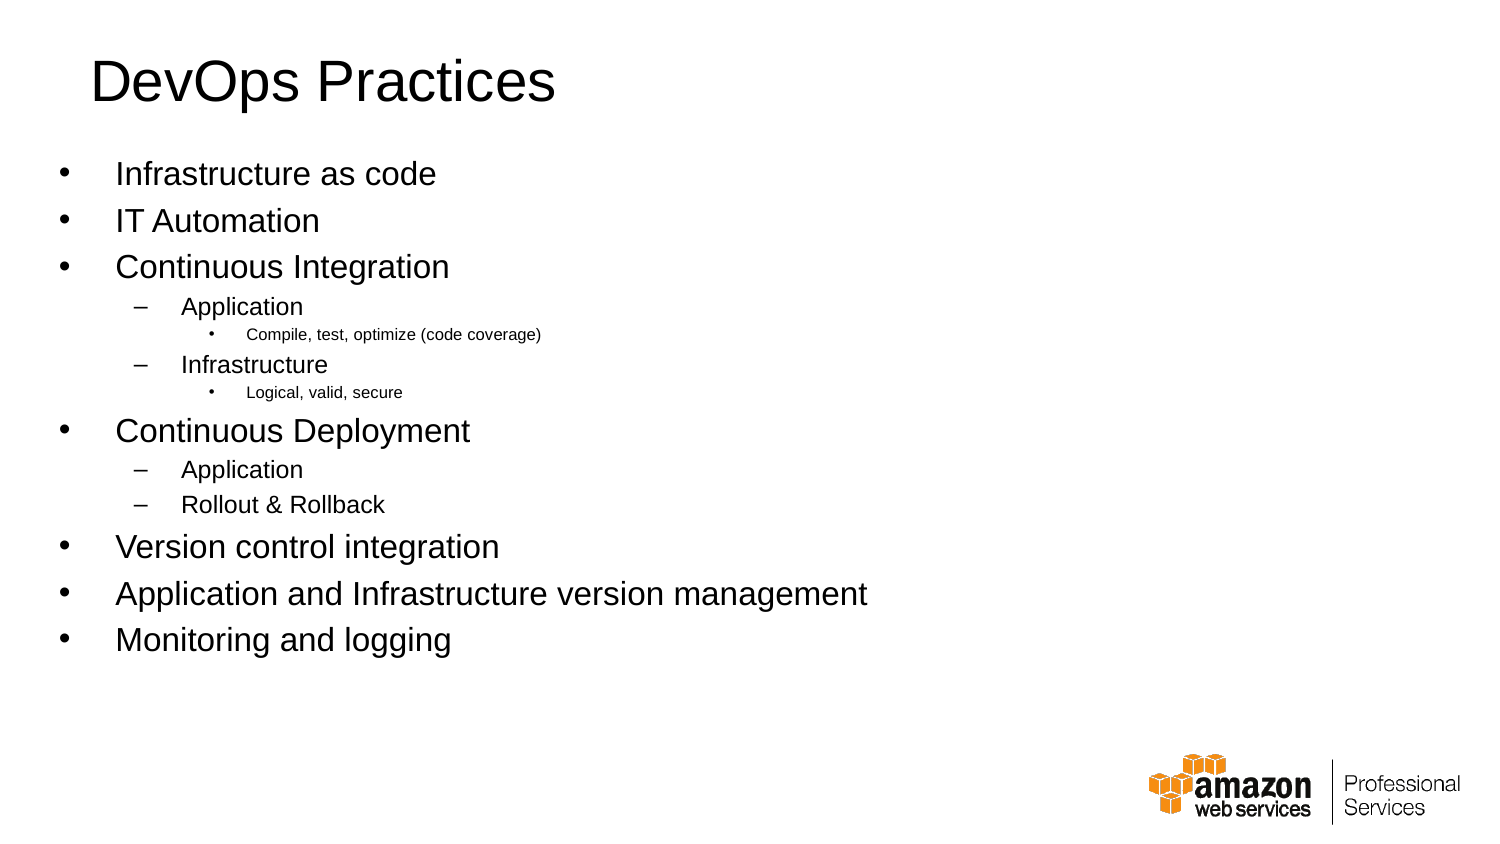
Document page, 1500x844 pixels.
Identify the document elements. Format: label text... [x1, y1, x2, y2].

list Infrastructure as code IT Automation Continuous Integration Application Compile, test, optimize (code coverage) Infrastructure Logical, valid, secure Continuous Deployment Application Rollout & Rollback Version control integration Application and Infrastructure version management Monitoring and logging [44, 145, 1457, 749]
title DevOps Practices [75, 33, 1425, 123]
picture [1149, 753, 1475, 832]
